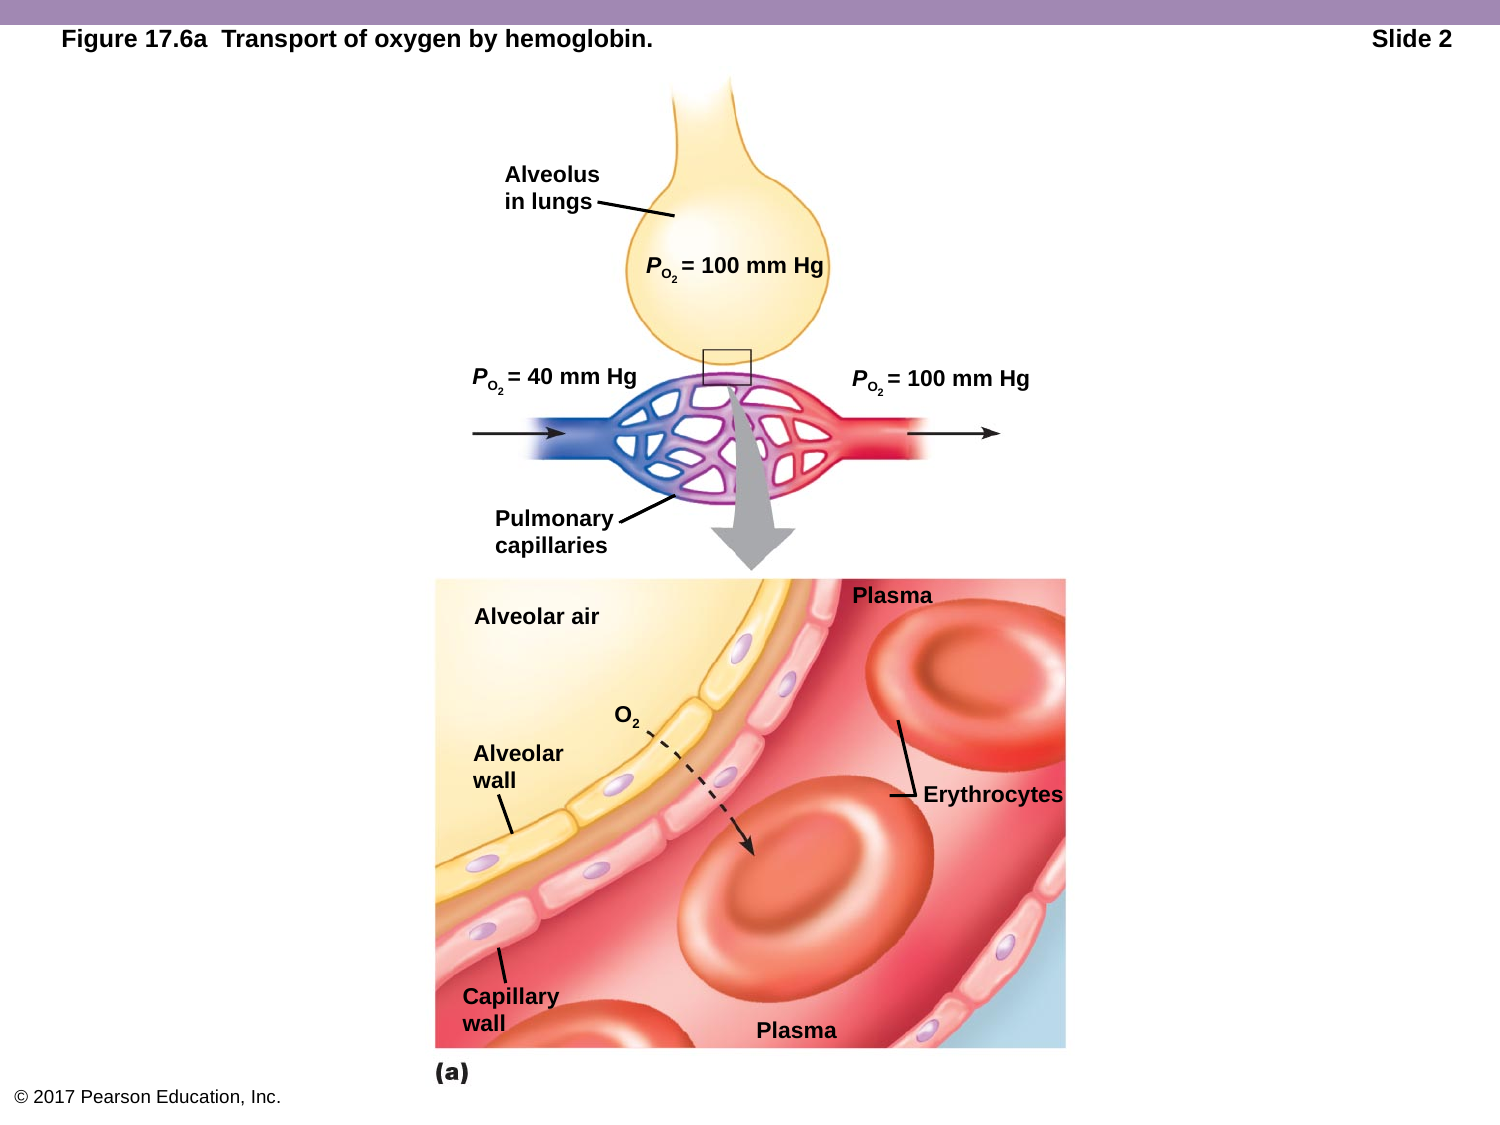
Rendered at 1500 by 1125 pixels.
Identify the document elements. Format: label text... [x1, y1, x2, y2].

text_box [597, 201, 675, 217]
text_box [618, 495, 675, 523]
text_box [498, 794, 513, 835]
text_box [498, 947, 506, 984]
text_box Slide 2 [1357, 15, 1468, 60]
title Figure 17.6a Transport of oxygen by hemoglobin. [46, 14, 1500, 61]
picture [424, 66, 1075, 1087]
